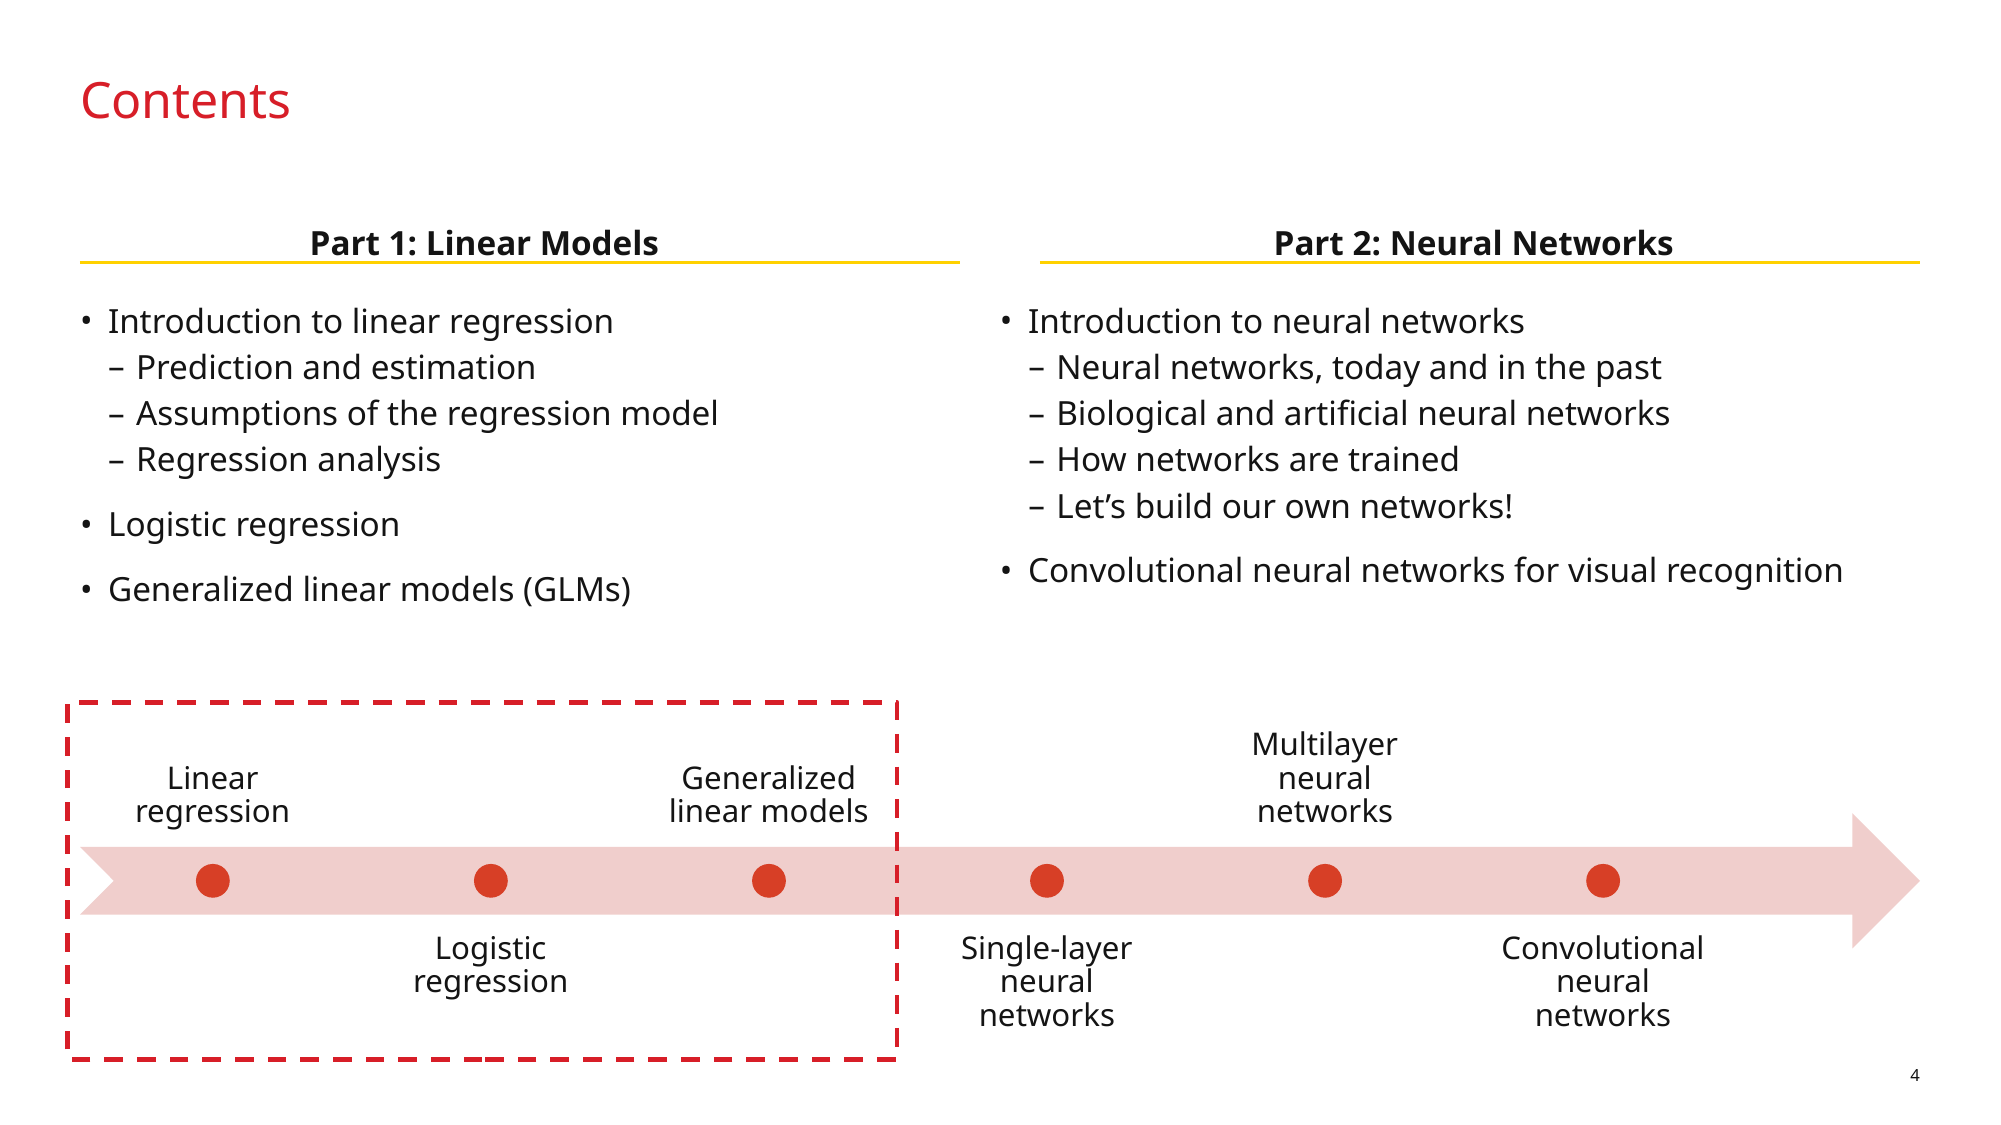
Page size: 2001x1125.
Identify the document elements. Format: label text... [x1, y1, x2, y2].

text_box Part 1: Linear Models [208, 221, 761, 258]
text_box [67, 702, 897, 1060]
text_box Part 2: Neural Networks [1197, 221, 1750, 258]
slide_number 4 [1839, 1051, 1920, 1088]
list Introduction to linear regression Prediction and estimation Assumptions of the regression model Regression analysis Logistic regression Generalized linear models (GLMs) Introduction to neural networks Neural networks, today and in the past Biological and artificial neural networks How networks are trained Let’s build our own networks! Convolutional neural networks for visual recognition [80, 299, 1921, 711]
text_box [79, 711, 1921, 1051]
title Contents [80, 75, 1920, 240]
